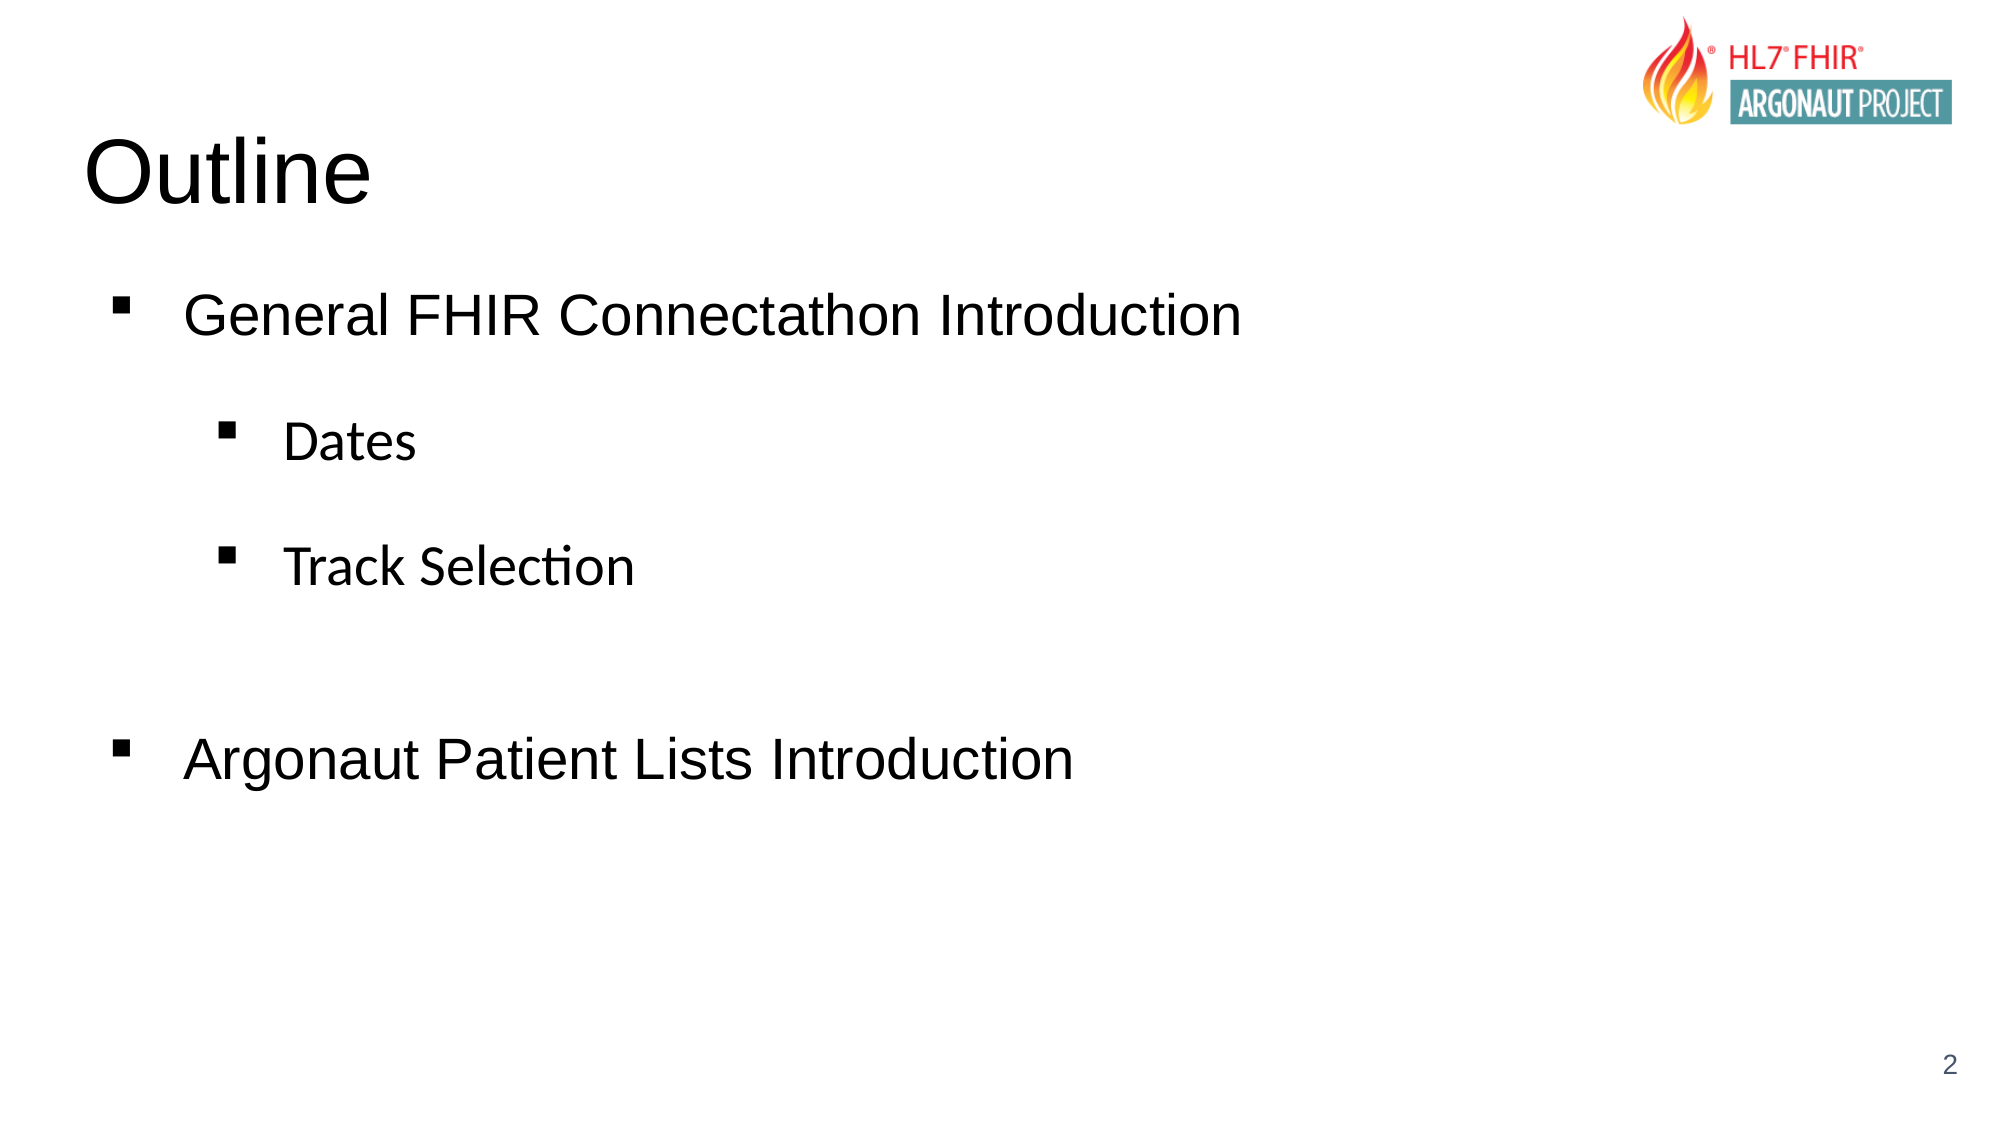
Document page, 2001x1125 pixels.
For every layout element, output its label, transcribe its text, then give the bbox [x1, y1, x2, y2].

list General FHIR Connectathon Introduction Dates Track Selection Argonaut Patient Lists Introduction [68, 252, 1932, 1000]
slide_number 1 [1853, 1019, 1974, 1106]
title Outline [68, 97, 1932, 223]
picture [1643, 16, 1953, 146]
